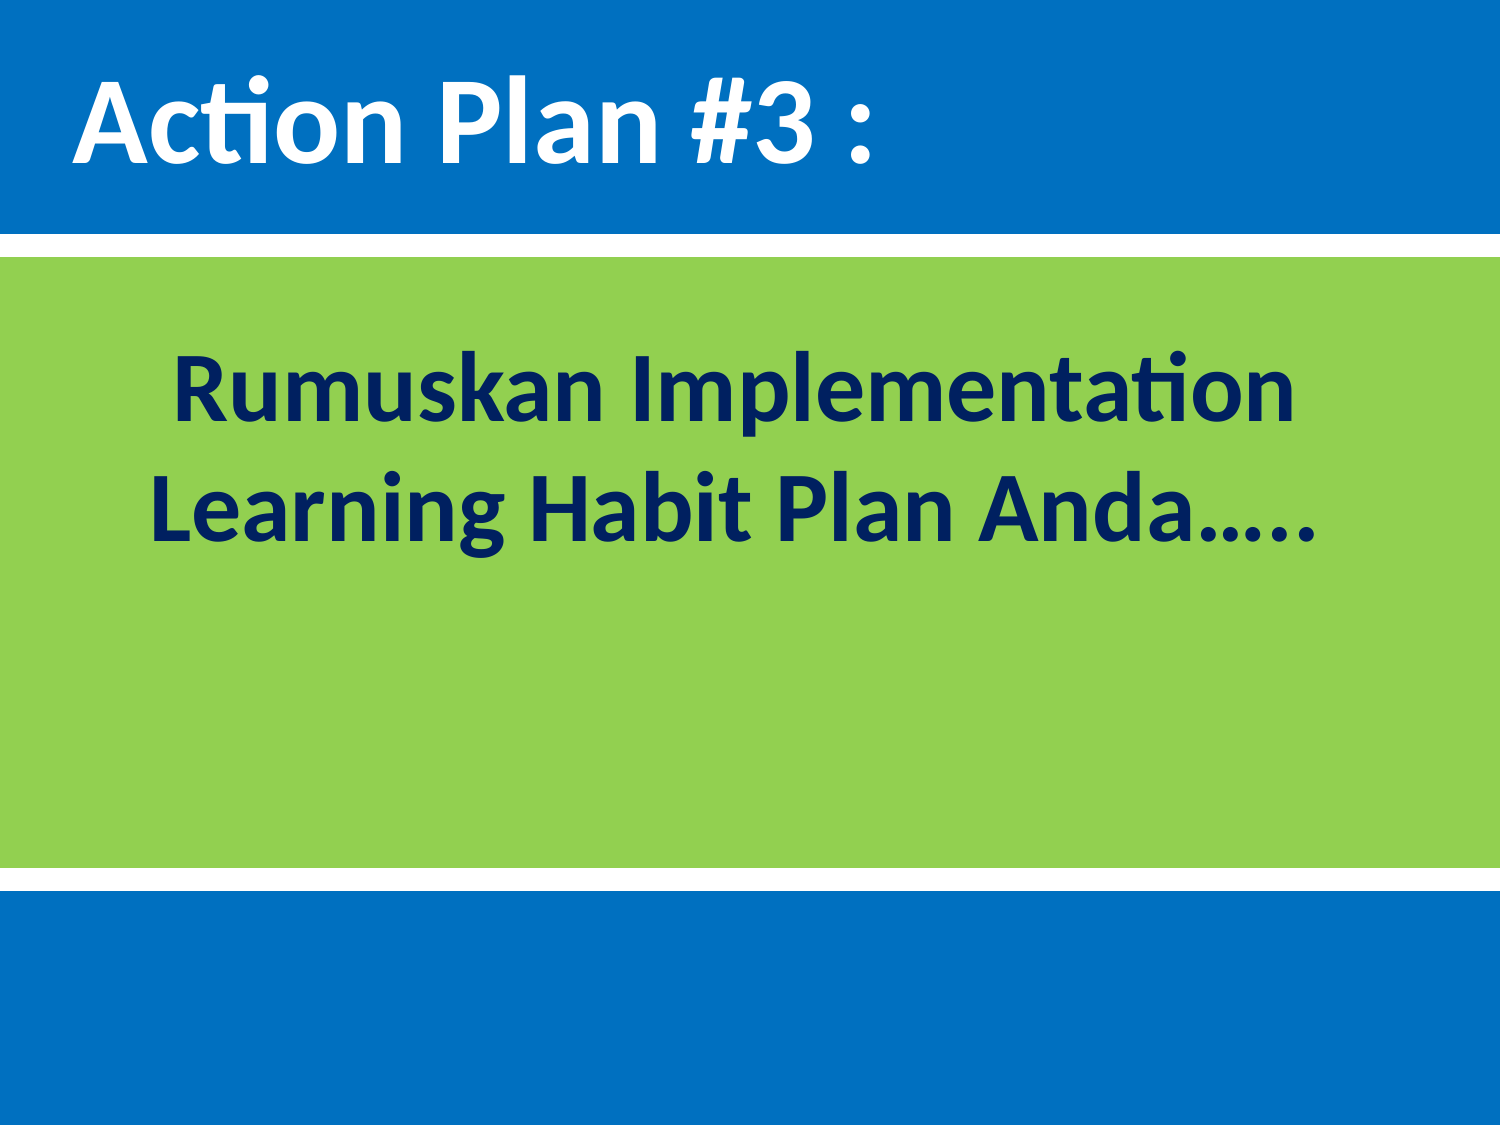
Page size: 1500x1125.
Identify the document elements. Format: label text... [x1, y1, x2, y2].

text_box Rumuskan Implementation Learning Habit Plan Anda….. [53, 314, 1418, 569]
text_box [0, 257, 1500, 868]
text_box Action Plan #3 : [57, 31, 894, 196]
text_box [0, 891, 1500, 1125]
text_box [0, 0, 1500, 234]
